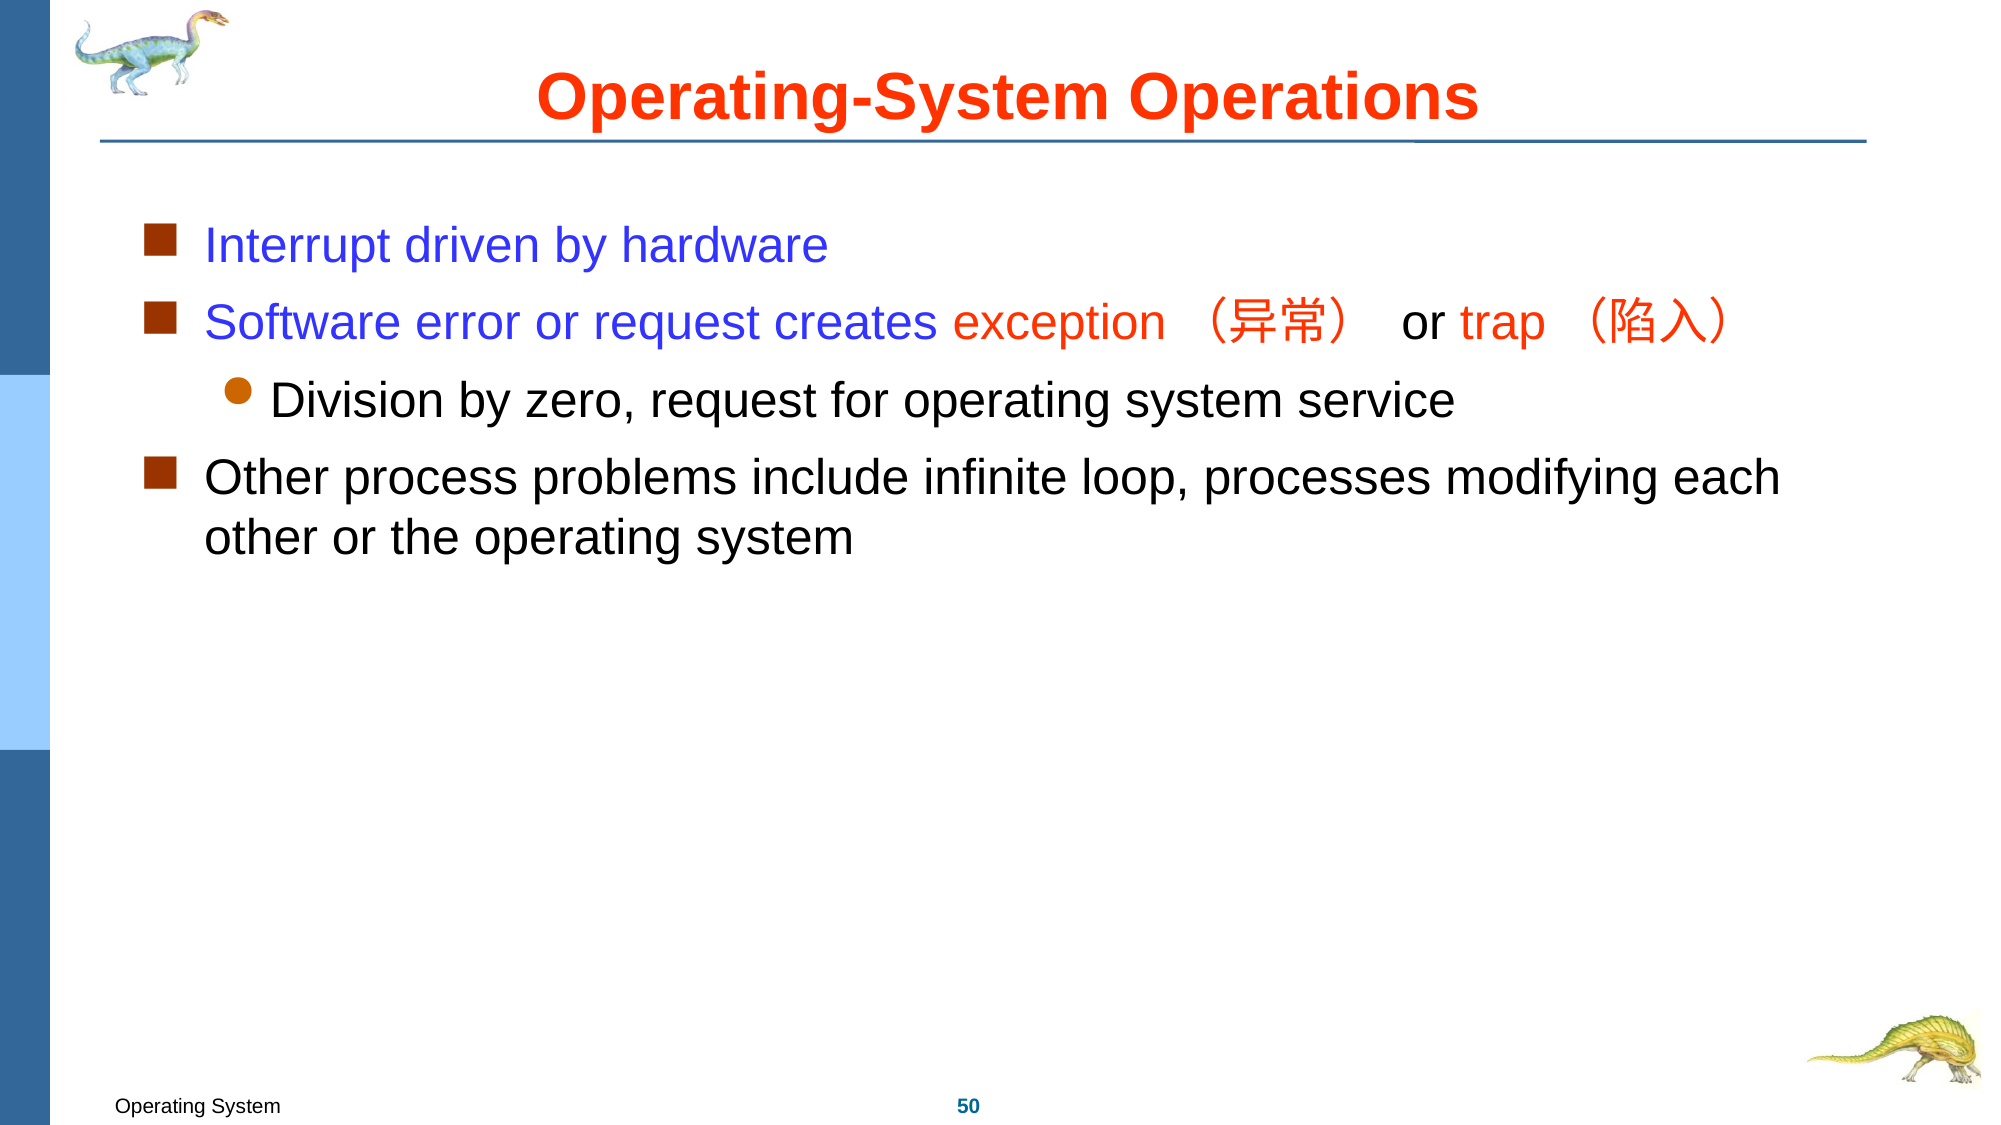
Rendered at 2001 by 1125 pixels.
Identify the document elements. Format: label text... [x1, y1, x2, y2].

picture [1804, 1007, 1982, 1090]
picture [62, 0, 246, 105]
title Operating-System Operations [99, 45, 1900, 141]
list Interrupt driven by hardware Software error or request creates exception（异常） or trap（陷入） Division by zero, request for operating system service Other process problems include infinite loop, processes modifying each other or the operating system [132, 204, 1900, 948]
